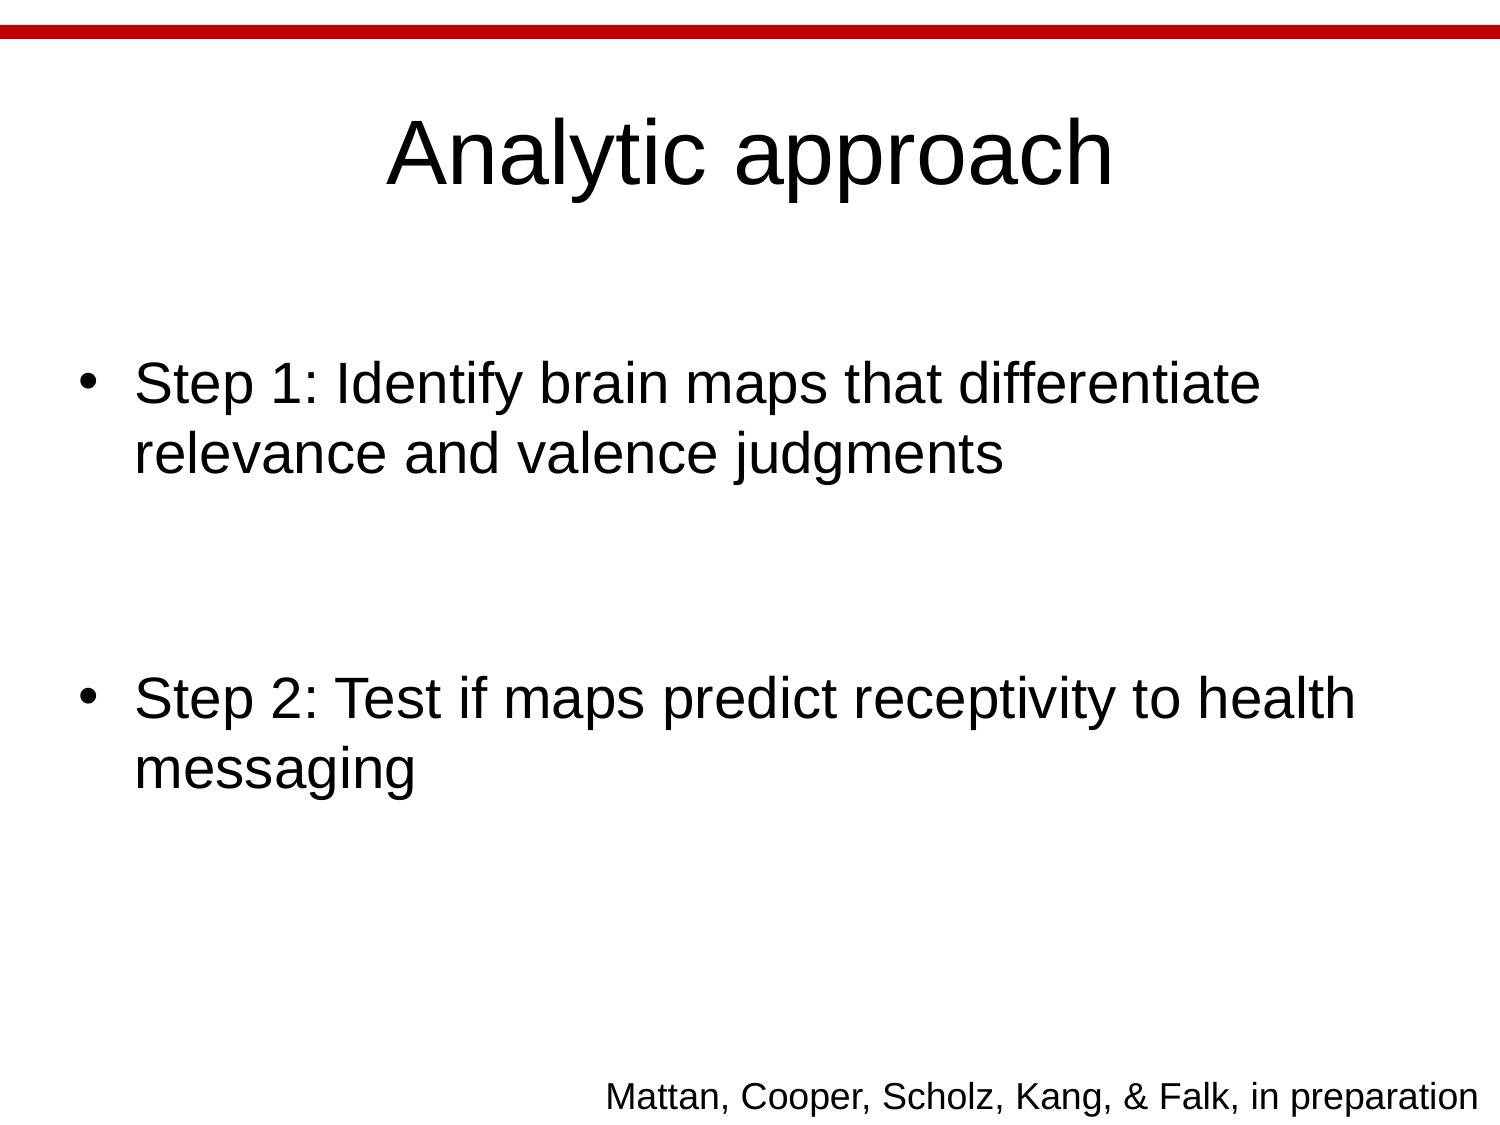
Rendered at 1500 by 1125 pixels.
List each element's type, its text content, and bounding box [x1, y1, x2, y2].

text_box [0, 23, 1500, 41]
text_box Mattan, Cooper, Scholz, Kang, & Falk, in preparation [590, 1064, 1500, 1125]
list Step 1: Identify brain maps that differentiate relevance and valence judgments Step 2: Test if maps predict receptivity to health messaging [63, 256, 1478, 971]
text_box Analytic approach [104, 38, 1399, 257]
